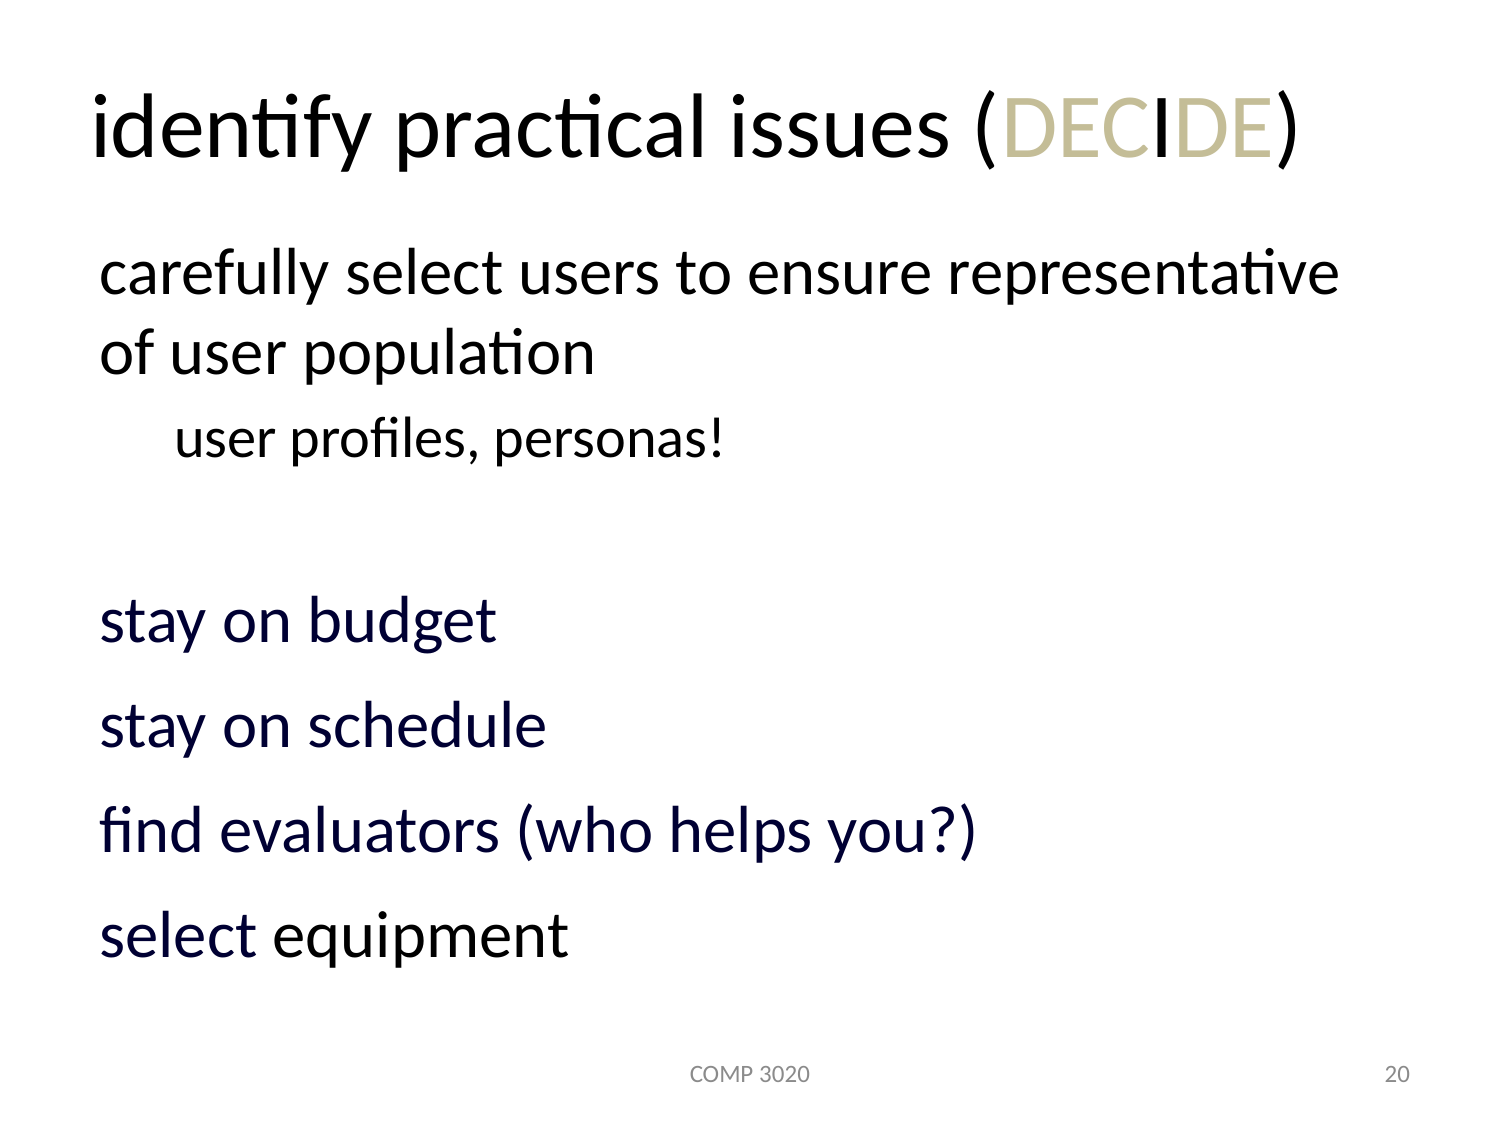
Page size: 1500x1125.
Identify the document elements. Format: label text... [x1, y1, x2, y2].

footer COMP 3020 [512, 1042, 988, 1103]
slide_number 20 [1074, 1042, 1425, 1103]
list carefully select users to ensure representative of user population user profiles, personas! stay on budget stay on schedule find evaluators (who helps you?) select equipment [75, 219, 1425, 1059]
title identify practical issues (DECIDE) [75, 45, 1425, 197]
